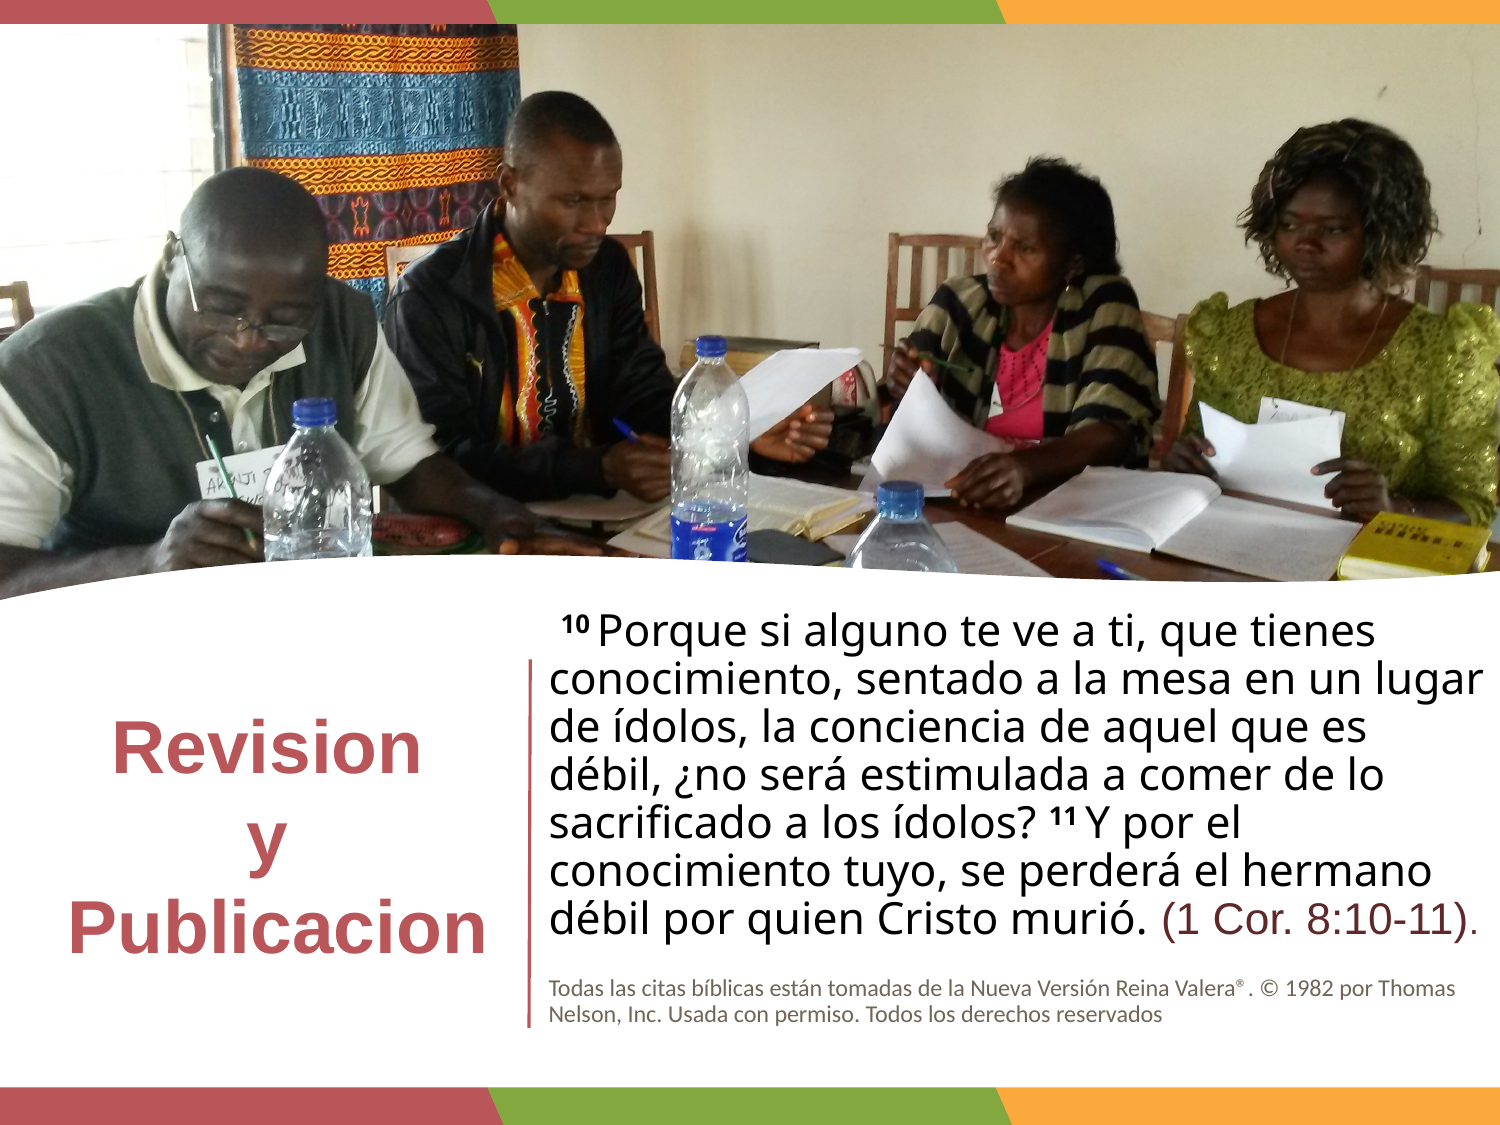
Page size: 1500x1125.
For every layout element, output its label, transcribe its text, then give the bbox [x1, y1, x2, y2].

picture [0, 24, 1500, 601]
text_box [0, 1086, 502, 1125]
text_box [485, 1086, 1010, 1125]
list 10 Porque si alguno te ve a ti, que tienes conocimiento, sentado a la mesa en un lugar de ídolos, la conciencia de aquel que es débil, ¿no será estimulada a comer de lo sacrificado a los ídolos? 11 Y por el conocimiento tuyo, se perderá el hermano débil por quien Cristo murió. (1 Cor. 8:10-11). Todas las citas bíblicas están tomadas de la Nueva Versión Reina Valera®. © 1982 por Thomas Nelson, Inc. Usada con permiso. Todos los derechos reservados [532, 601, 1500, 1068]
text_box Revision y Publicacion [28, 691, 528, 977]
text_box [994, 1086, 1500, 1125]
